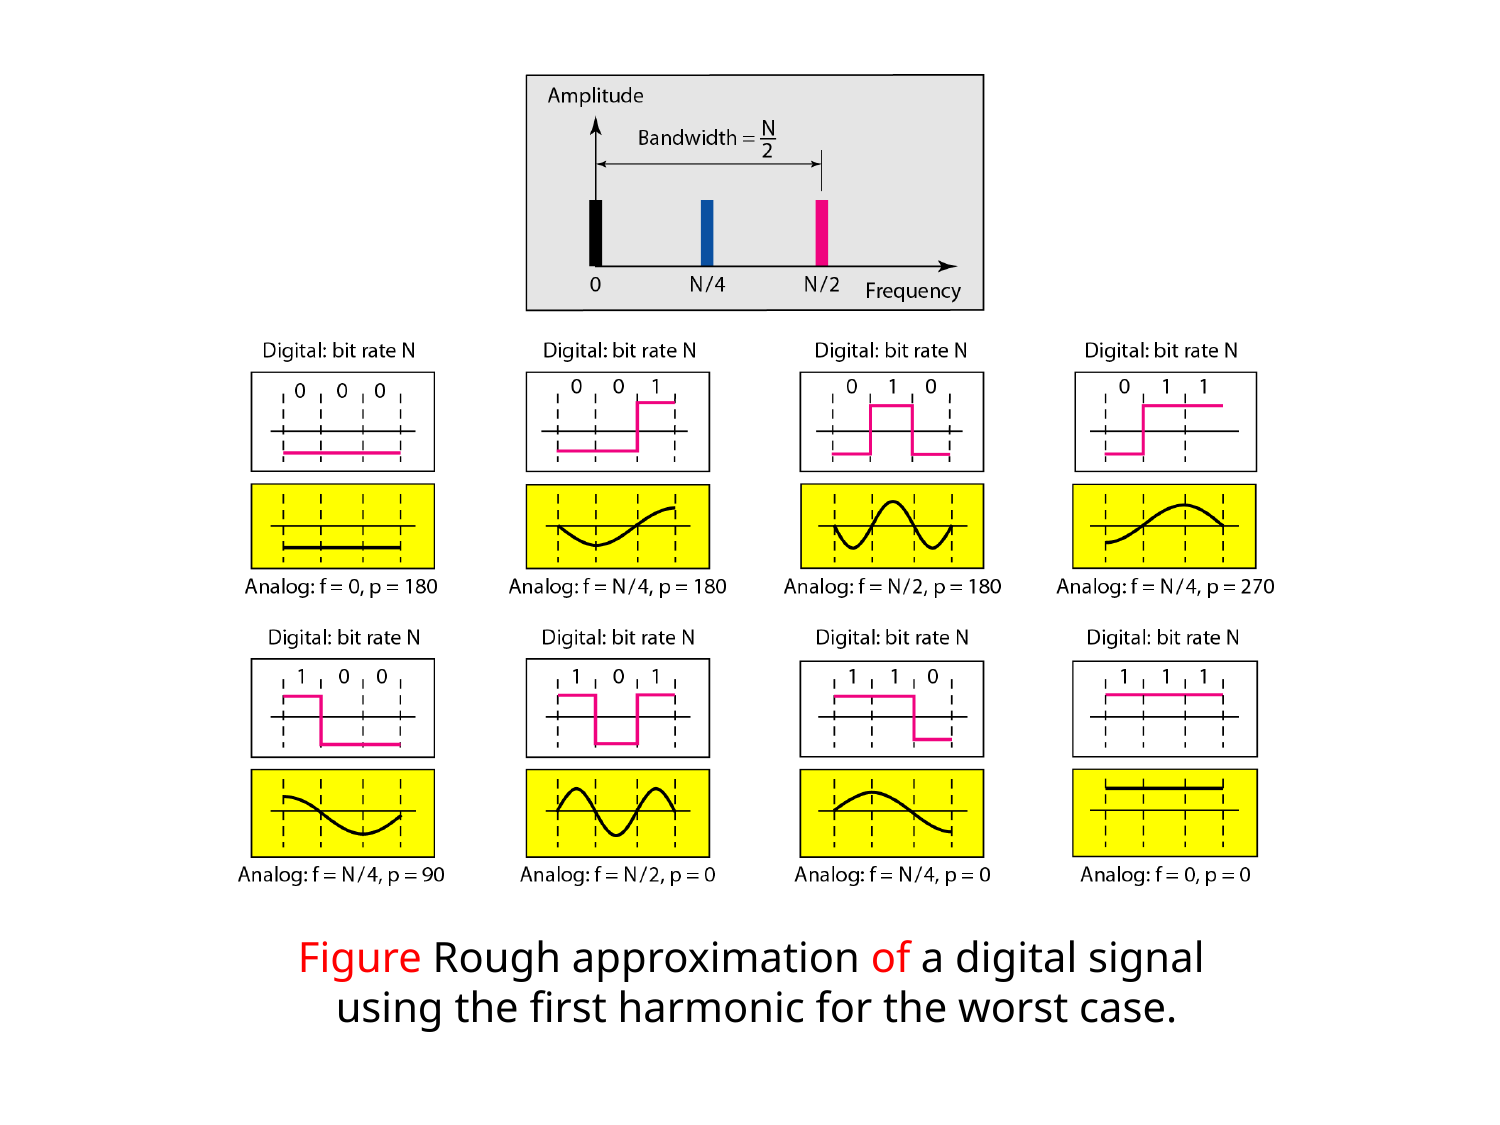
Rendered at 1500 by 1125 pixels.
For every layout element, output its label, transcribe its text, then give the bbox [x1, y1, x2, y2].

picture [237, 74, 1276, 887]
text_box Figure Rough approximation of a digital signal using the first harmonic for the worst case. [69, 923, 1445, 1038]
text_box [62, 37, 1450, 113]
